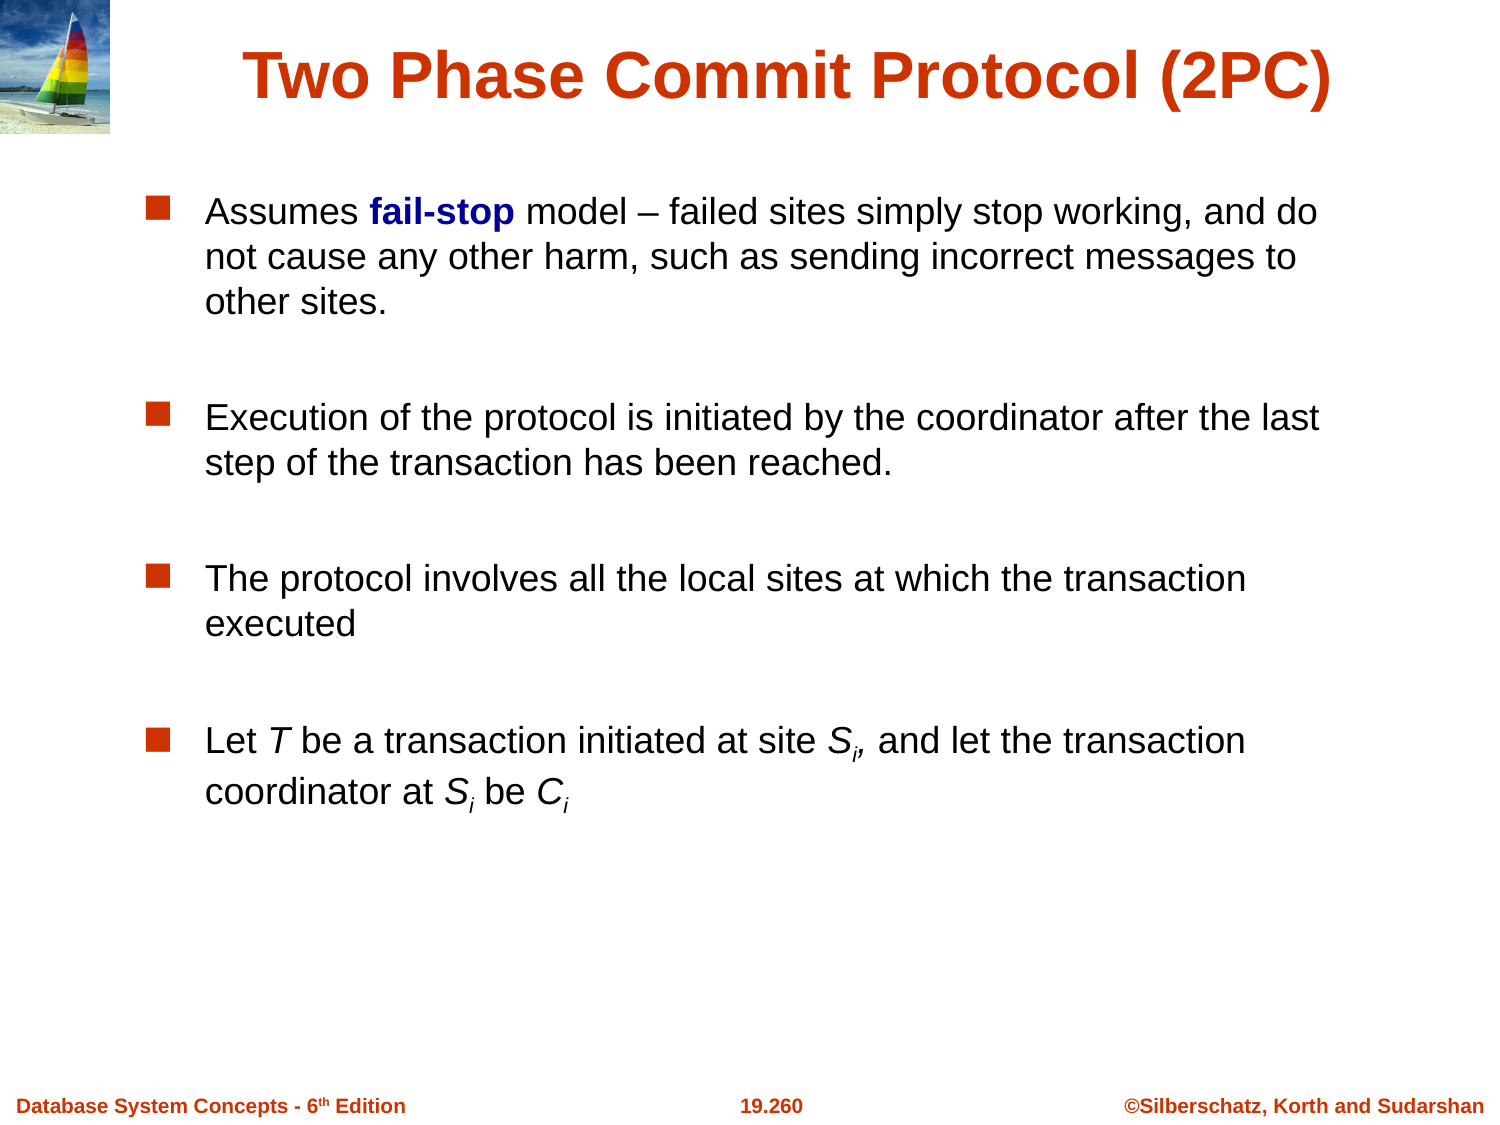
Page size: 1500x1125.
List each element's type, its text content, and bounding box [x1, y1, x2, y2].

list Assumes fail-stop model – failed sites simply stop working, and do not cause any other harm, such as sending incorrect messages to other sites. Execution of the protocol is initiated by the coordinator after the last step of the transaction has been reached. The protocol involves all the local sites at which the transaction executed Let T be a transaction initiated at site Si, and let the transaction coordinator at Si be Ci [133, 179, 1391, 984]
title Two Phase Commit Protocol (2PC) [125, 18, 1452, 120]
picture [0, 0, 110, 134]
